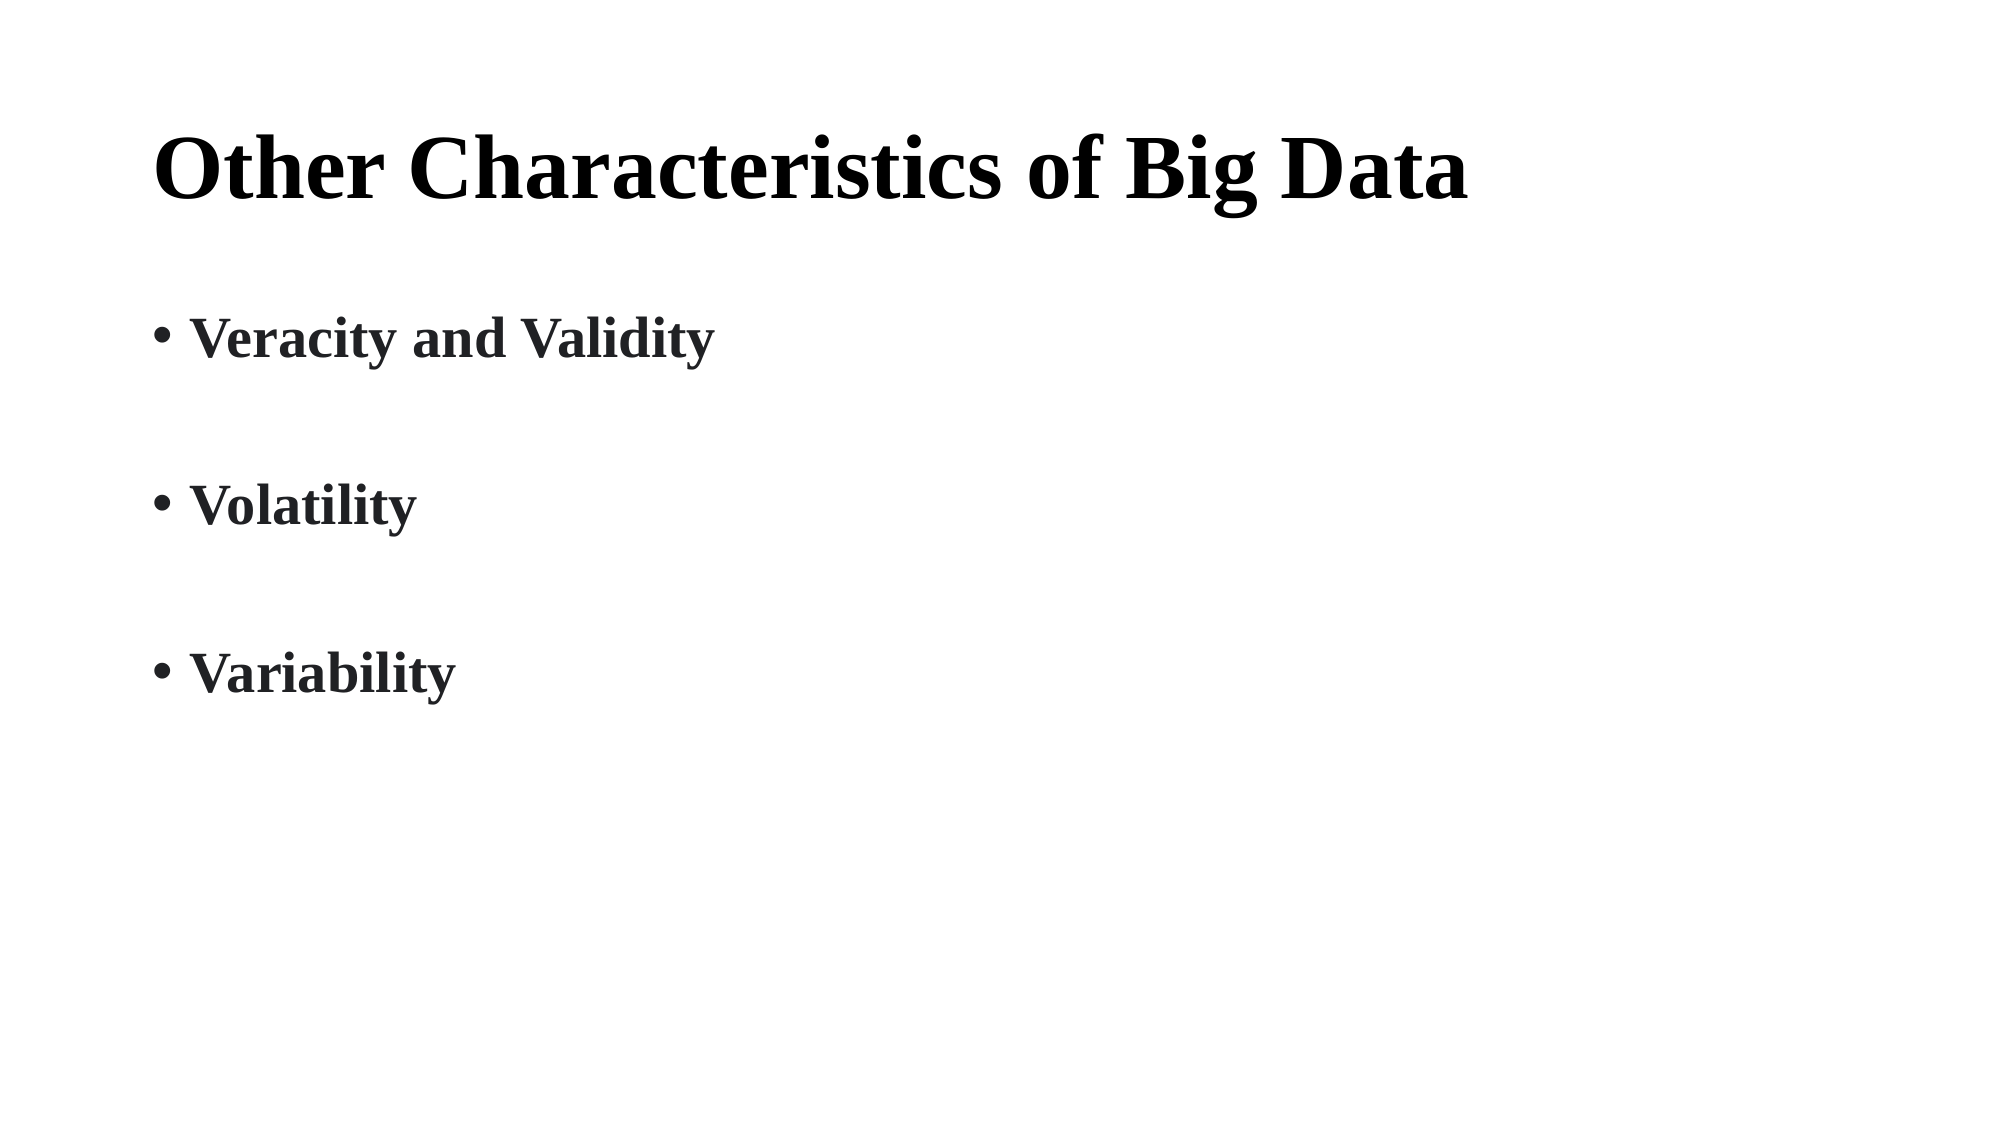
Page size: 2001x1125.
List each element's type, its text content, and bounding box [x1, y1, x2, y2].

list Veracity and Validity Volatility Variability [137, 299, 1863, 1014]
title Other Characteristics of Big Data [137, 59, 1863, 278]
